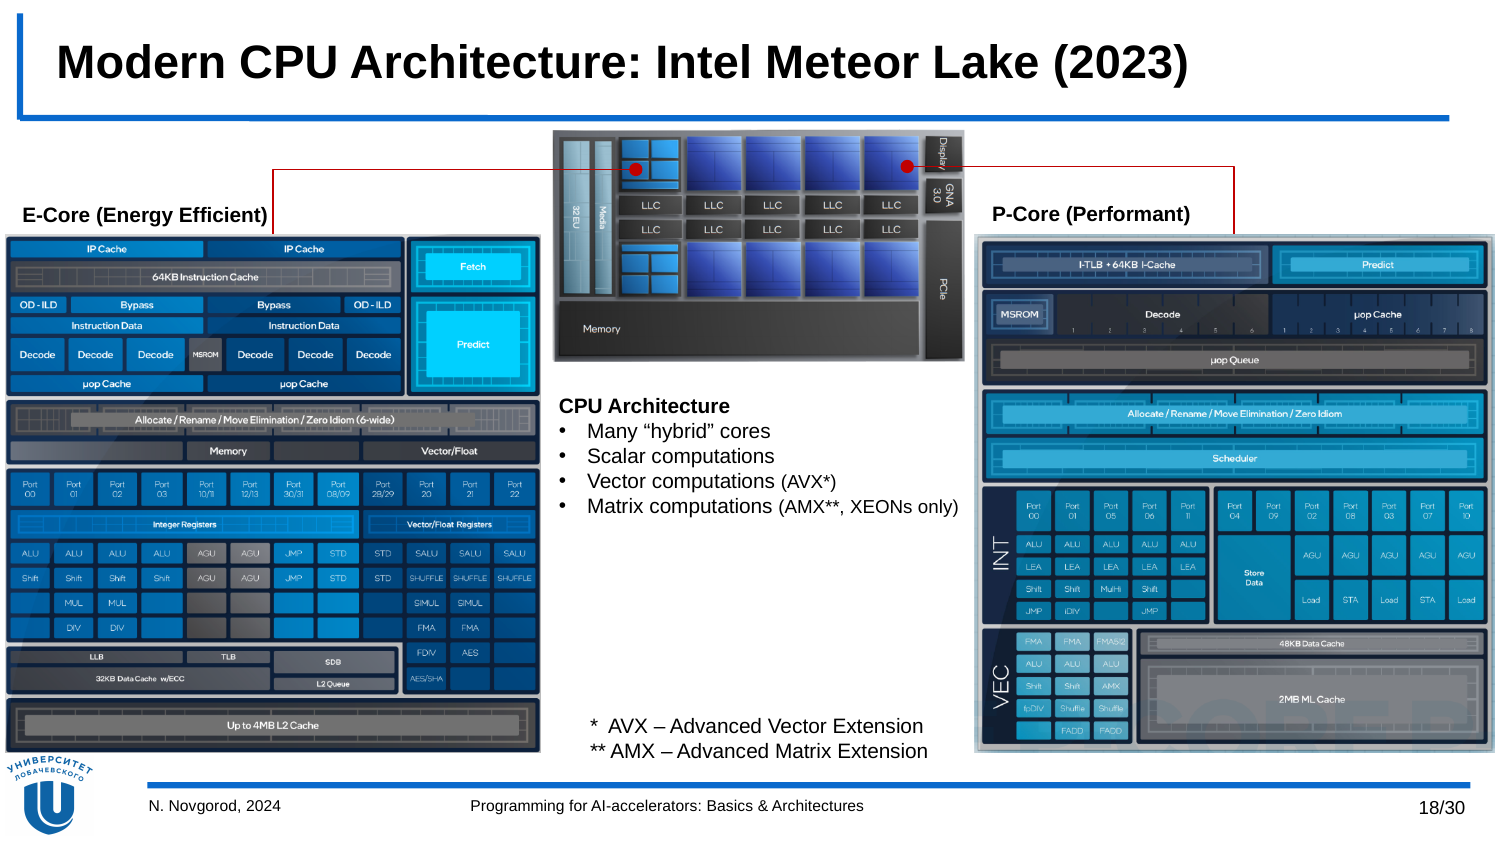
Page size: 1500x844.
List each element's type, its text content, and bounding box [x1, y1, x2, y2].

slide_number N. Novgorod, 2024 [133, 788, 445, 844]
picture [5, 755, 94, 836]
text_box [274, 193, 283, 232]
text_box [912, 166, 1235, 235]
text_box * AVX – Advanced Vector Extension ** AMX – Advanced Matrix Extension [575, 704, 944, 770]
picture [974, 233, 1495, 753]
title Modern CPU Architecture: Intel Meteor Lake (2023) [489, 25, 1475, 95]
footer Programming for AI-accelerators: Basics & Architectures [455, 788, 1329, 844]
picture [551, 129, 966, 363]
text_box E-Core (Energy Efficient) [7, 193, 272, 232]
text_box CPU Architecture Many “hybrid” cores Scalar computations Vector computations (AVX*) Matrix computations (AMX**, XEONs only) [546, 385, 969, 526]
slide_number 18/30 [1338, 788, 1481, 844]
title Modern CPU Architecture: Intel Meteor Lake (2023) [41, 25, 414, 95]
picture [5, 233, 541, 753]
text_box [418, 23, 485, 381]
